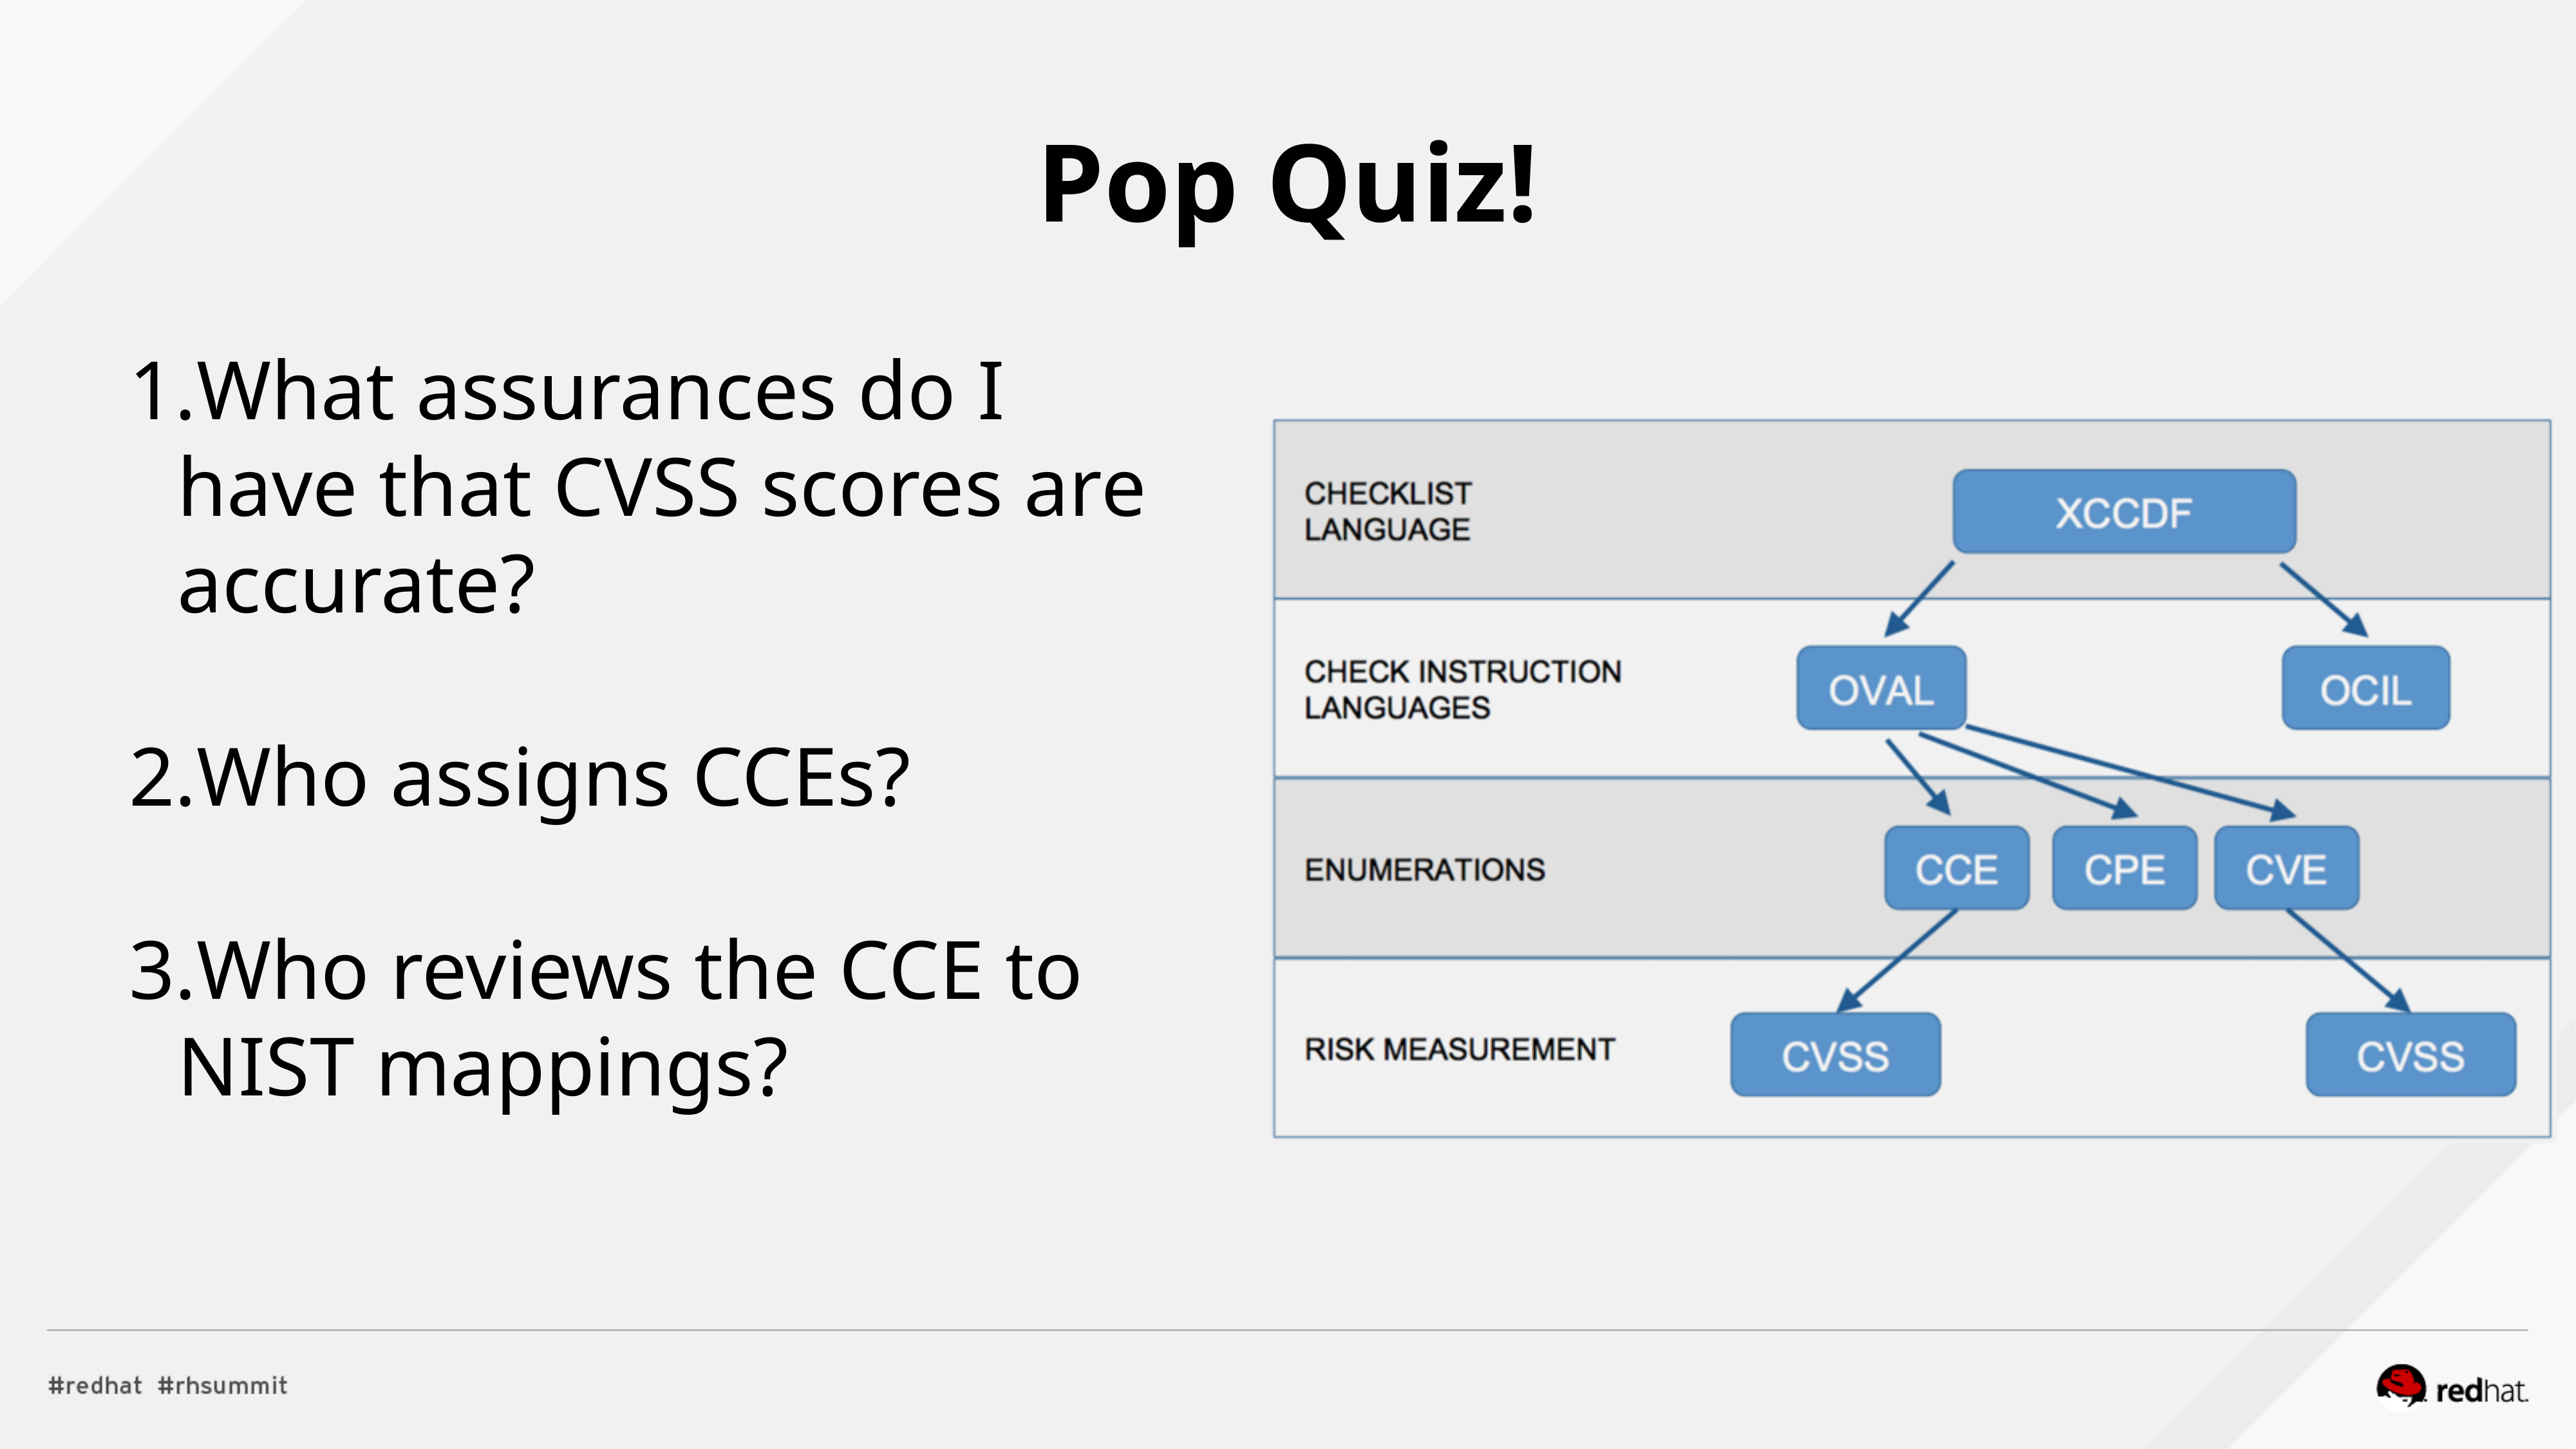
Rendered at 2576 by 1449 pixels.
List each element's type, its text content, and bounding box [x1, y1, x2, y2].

text_box What assurances do I have that CVSS scores are accurate? Who assigns CCEs? Who reviews the CCE to NIST mappings? [129, 339, 1181, 1265]
picture [0, 0, 2576, 1449]
text_box Pop Quiz! [128, 57, 2447, 300]
